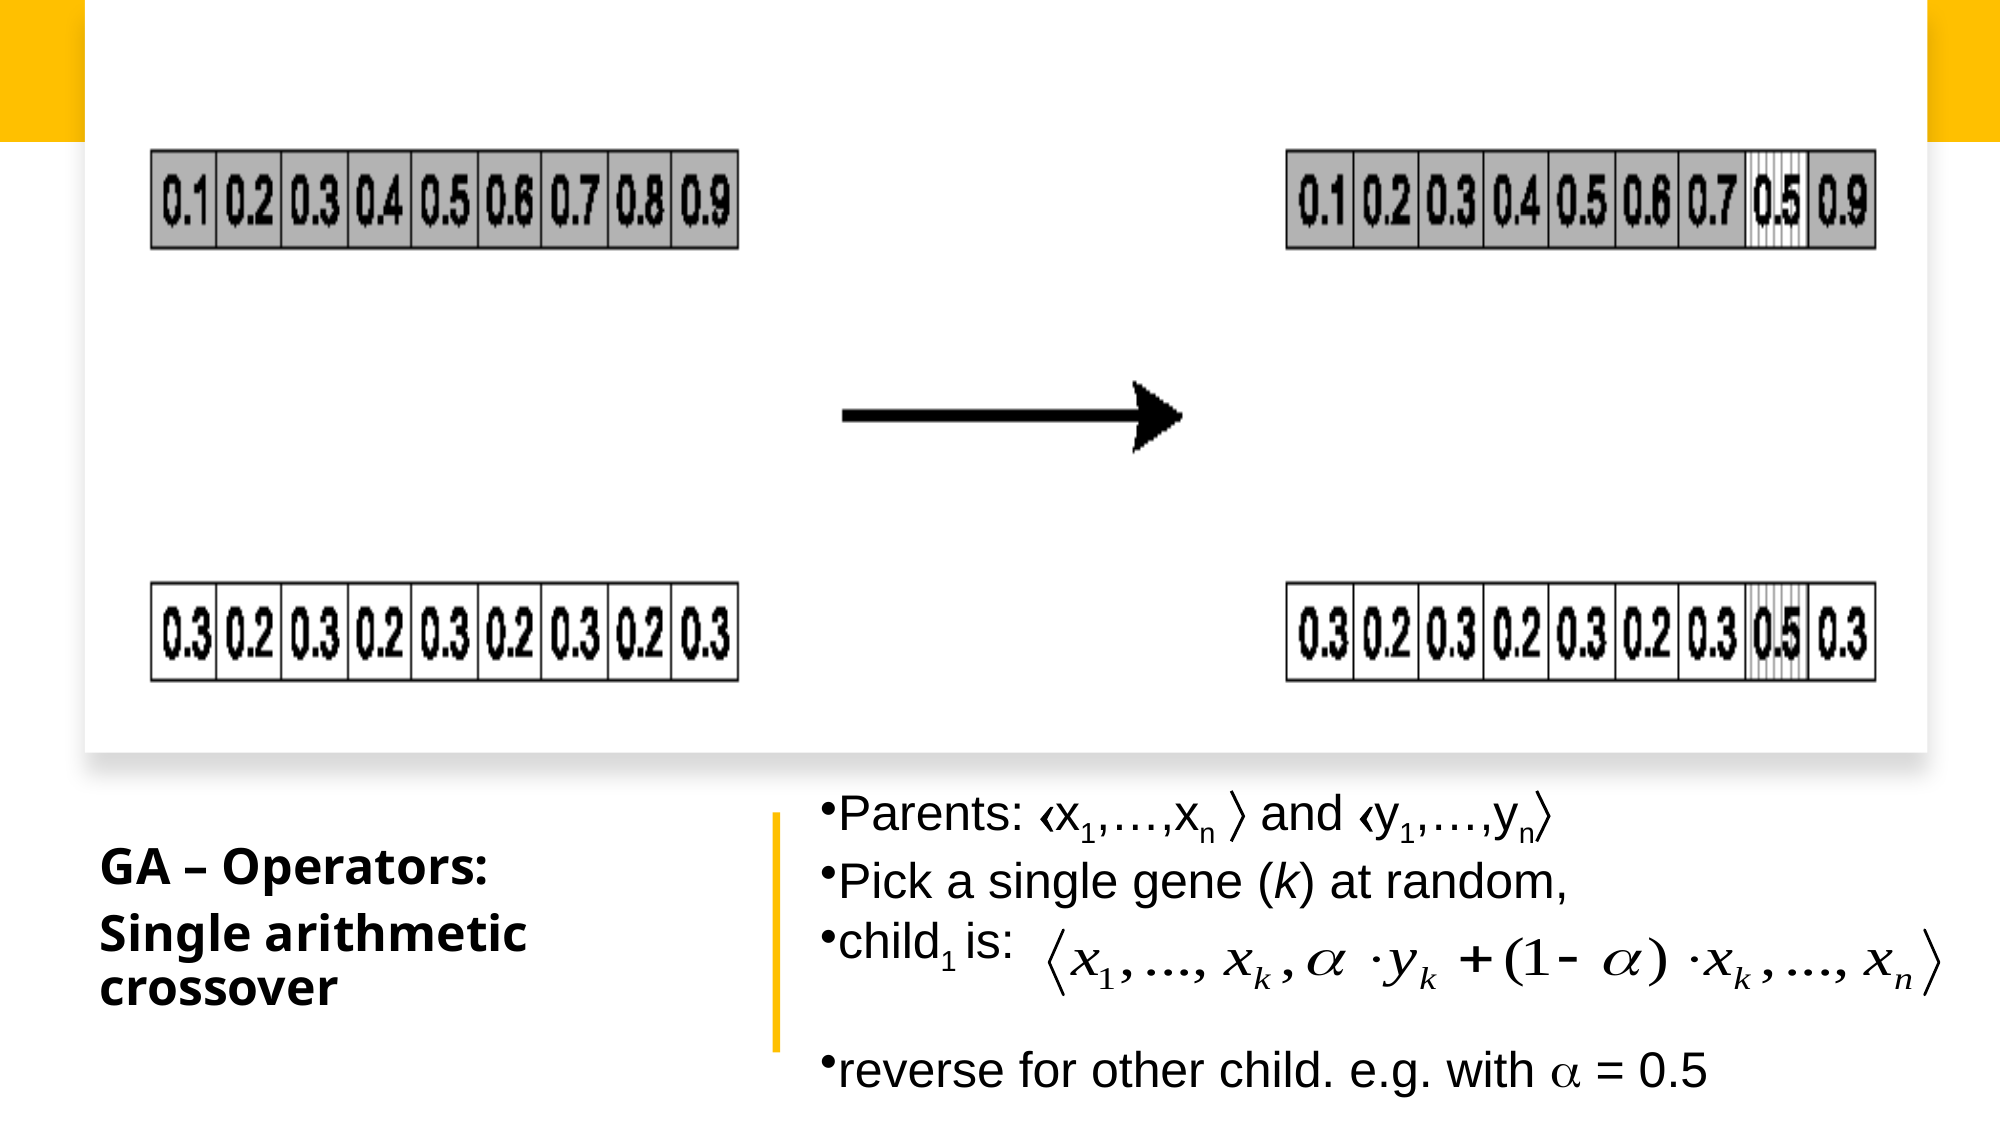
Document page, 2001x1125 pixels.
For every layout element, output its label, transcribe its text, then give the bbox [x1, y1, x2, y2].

picture [143, 141, 1892, 708]
text_box Parents: x1,…,xn  and y1,…,yn Pick a single gene (k) at random, child1 is: reverse for other child. e.g. with  = 0.5 [805, 773, 1928, 1105]
text_box [0, 0, 84, 143]
picture [1036, 917, 1953, 1007]
text_box [772, 811, 781, 1053]
text_box [0, 143, 2000, 1125]
text_box [1928, 0, 2000, 143]
text_box [84, 0, 1928, 754]
text_box GA – Operators: Single arithmetic crossover [84, 801, 721, 1057]
